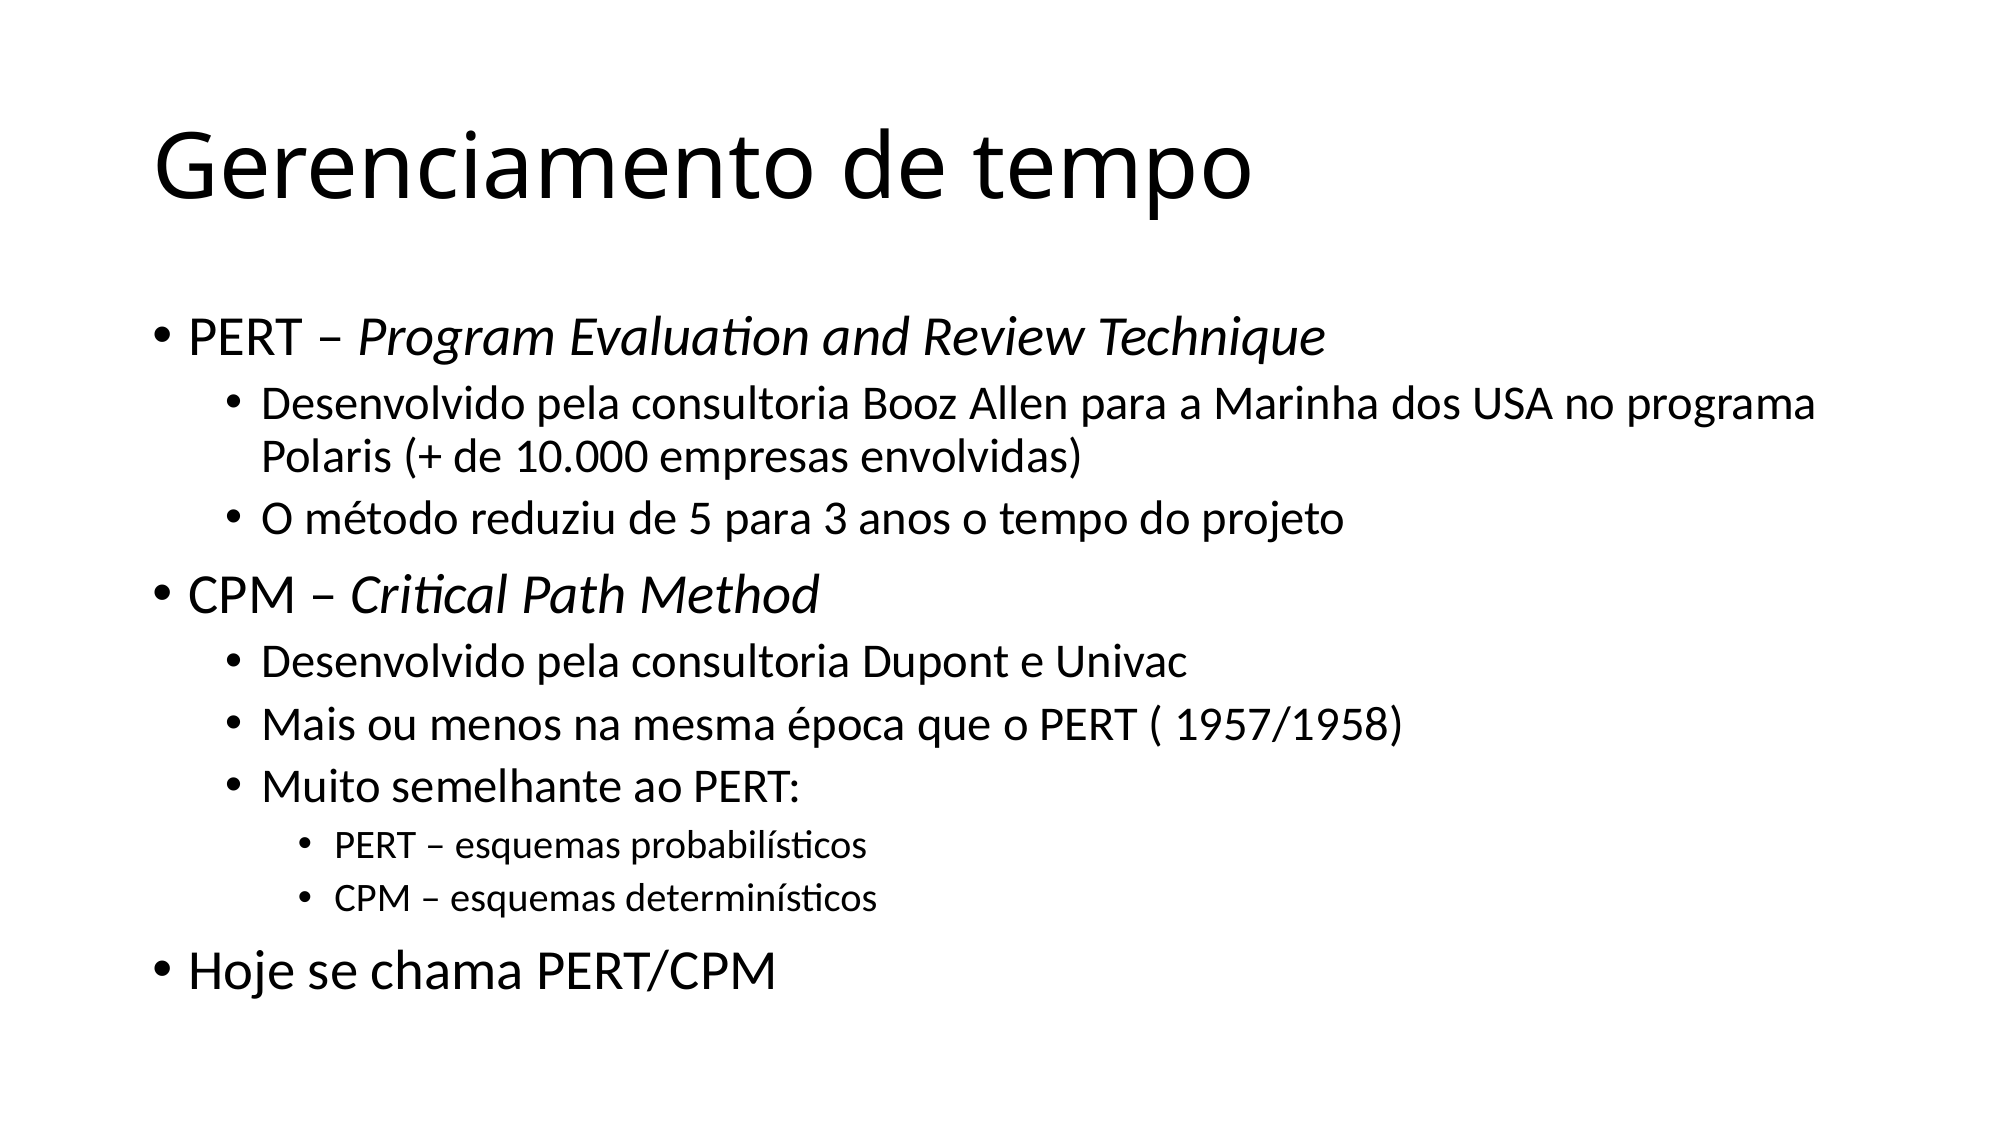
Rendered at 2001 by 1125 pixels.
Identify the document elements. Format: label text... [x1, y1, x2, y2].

title Gerenciamento de tempo [137, 59, 1863, 278]
list PERT – Program Evaluation and Review Technique Desenvolvido pela consultoria Booz Allen para a Marinha dos USA no programa Polaris (+ de 10.000 empresas envolvidas) O método reduziu de 5 para 3 anos o tempo do projeto CPM – Critical Path Method Desenvolvido pela consultoria Dupont e Univac Mais ou menos na mesma época que o PERT ( 1957/1958) Muito semelhante ao PERT: PERT – esquemas probabilísticos CPM – esquemas determinísticos Hoje se chama PERT/CPM [137, 299, 1863, 1014]
